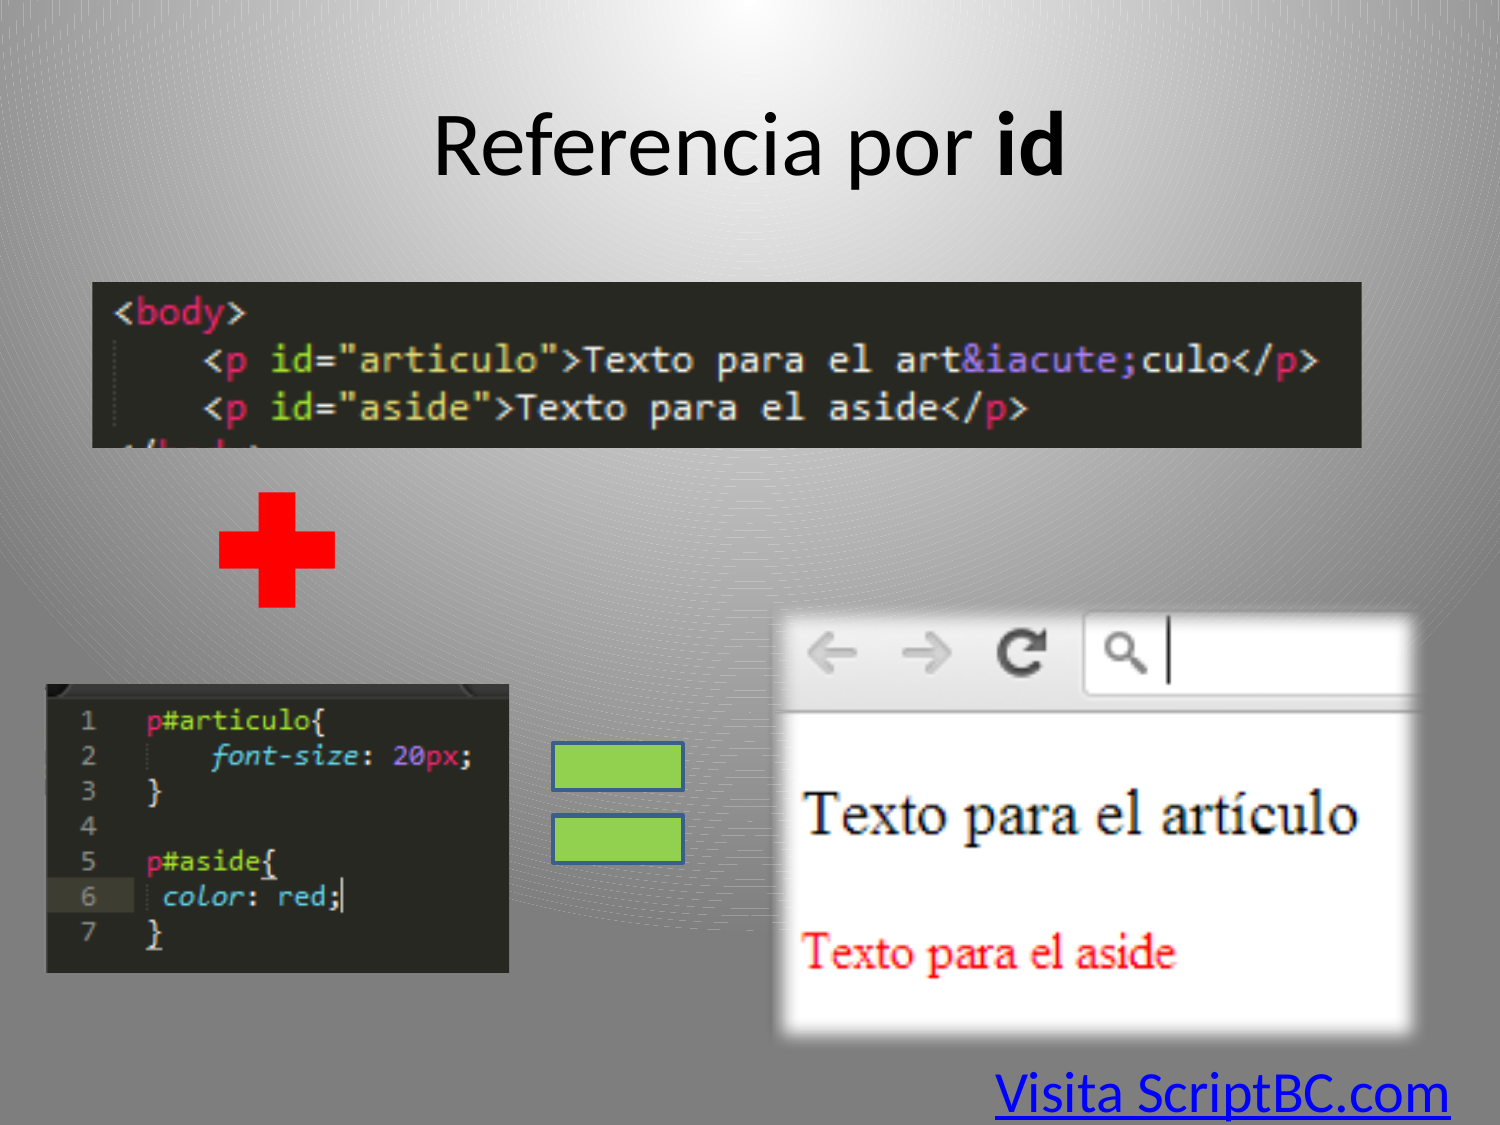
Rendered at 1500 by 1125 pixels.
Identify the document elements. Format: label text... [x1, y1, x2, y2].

picture [44, 683, 510, 973]
picture [765, 599, 1429, 1051]
title Referencia por id [75, 45, 1425, 233]
text_box Visita ScriptBC.com [980, 1046, 1500, 1125]
text_box [551, 741, 685, 792]
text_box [198, 471, 356, 629]
picture [92, 282, 1363, 449]
text_box [551, 813, 685, 865]
